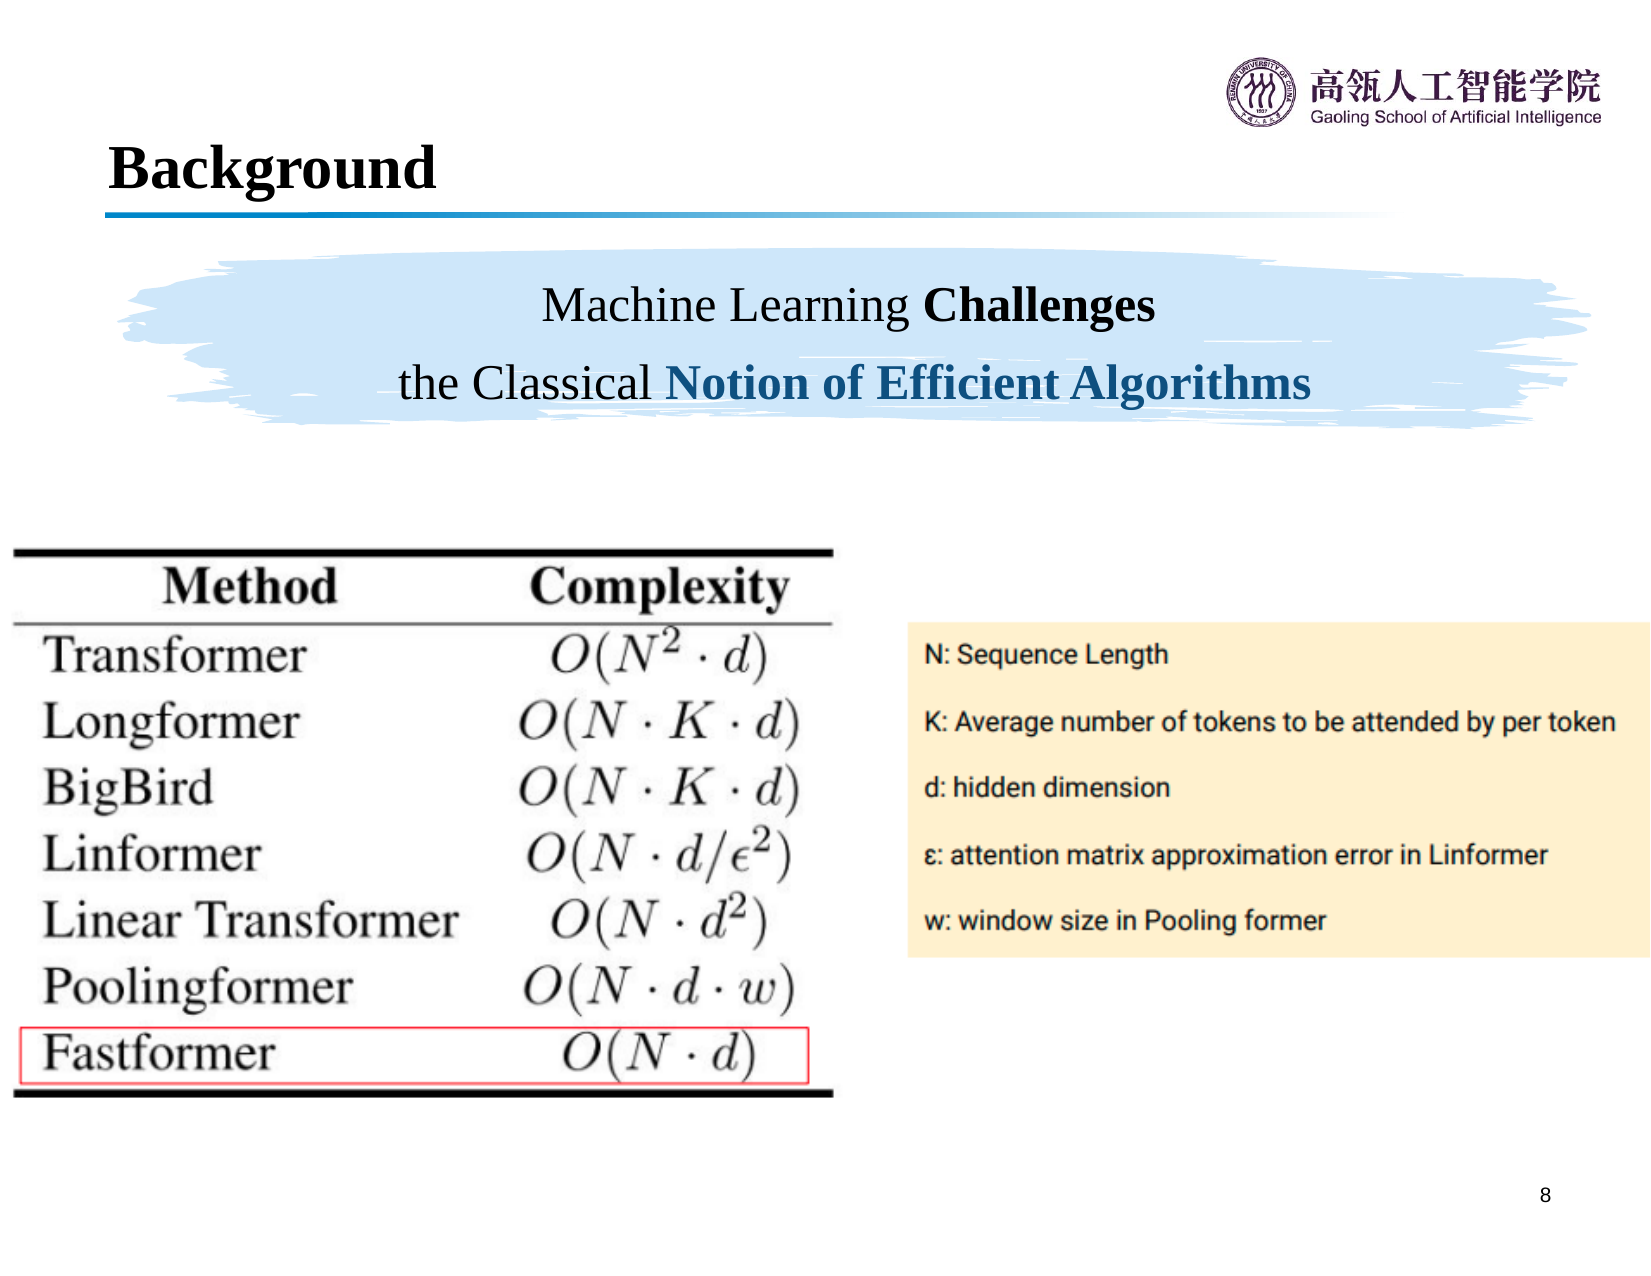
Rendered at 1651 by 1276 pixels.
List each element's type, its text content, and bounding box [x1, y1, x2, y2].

text_box Machine Learning Challenges the Classical Notion of Efficient Algorithms [116, 247, 1592, 430]
picture [5, 524, 1651, 1118]
text_box [102, 211, 1406, 221]
picture [1226, 57, 1601, 127]
text_box Background [92, 117, 1569, 211]
